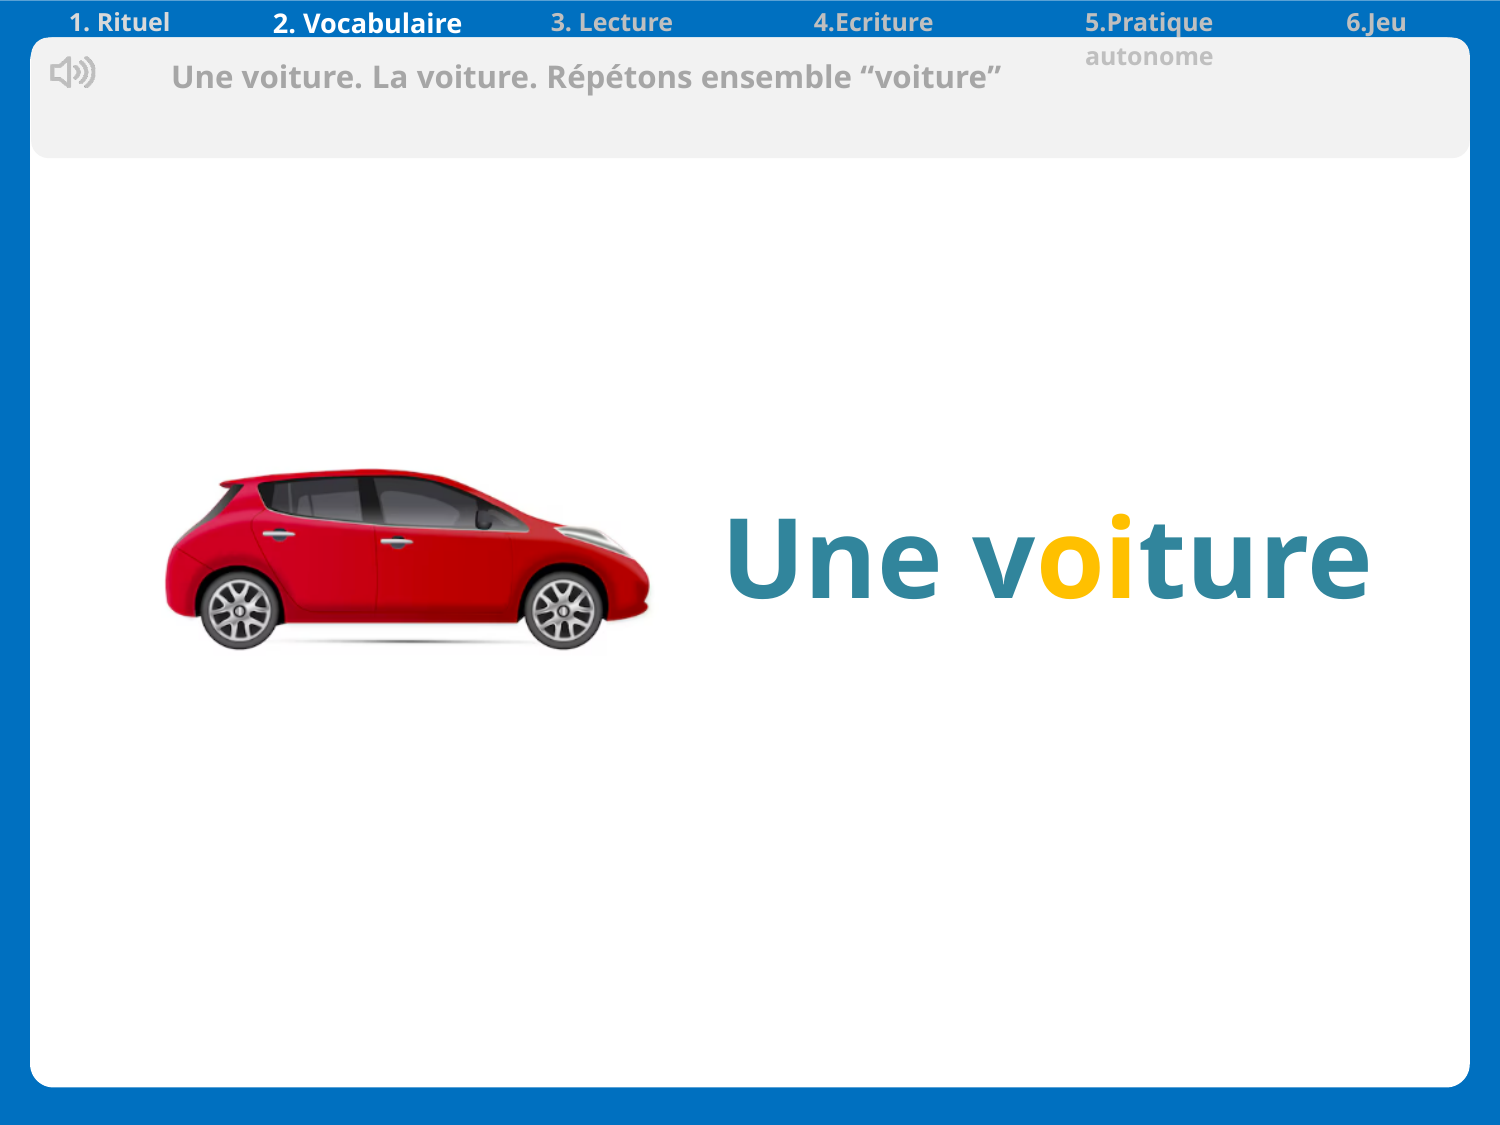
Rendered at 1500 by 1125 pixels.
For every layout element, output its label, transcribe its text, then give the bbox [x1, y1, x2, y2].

table_header 6.Jeu [1286, 0, 1468, 72]
text_box Une voiture. La voiture. Répétons ensemble “voiture” [156, 45, 1157, 103]
table_header 3. Lecture [490, 0, 734, 45]
text_box Une voiture [683, 480, 1478, 629]
text_box [29, 43, 1472, 161]
table_header 1. Rituel [1, 0, 245, 72]
text_box [27, 72, 1472, 1090]
table_header 2. Vocabulaire [245, 0, 490, 45]
text_box [0, 0, 1500, 1125]
text_box [50, 72, 96, 88]
table_header 4.Ecriture [734, 0, 1013, 45]
picture [129, 319, 679, 701]
table_header 5.Pratique autonome [1013, 0, 1286, 72]
